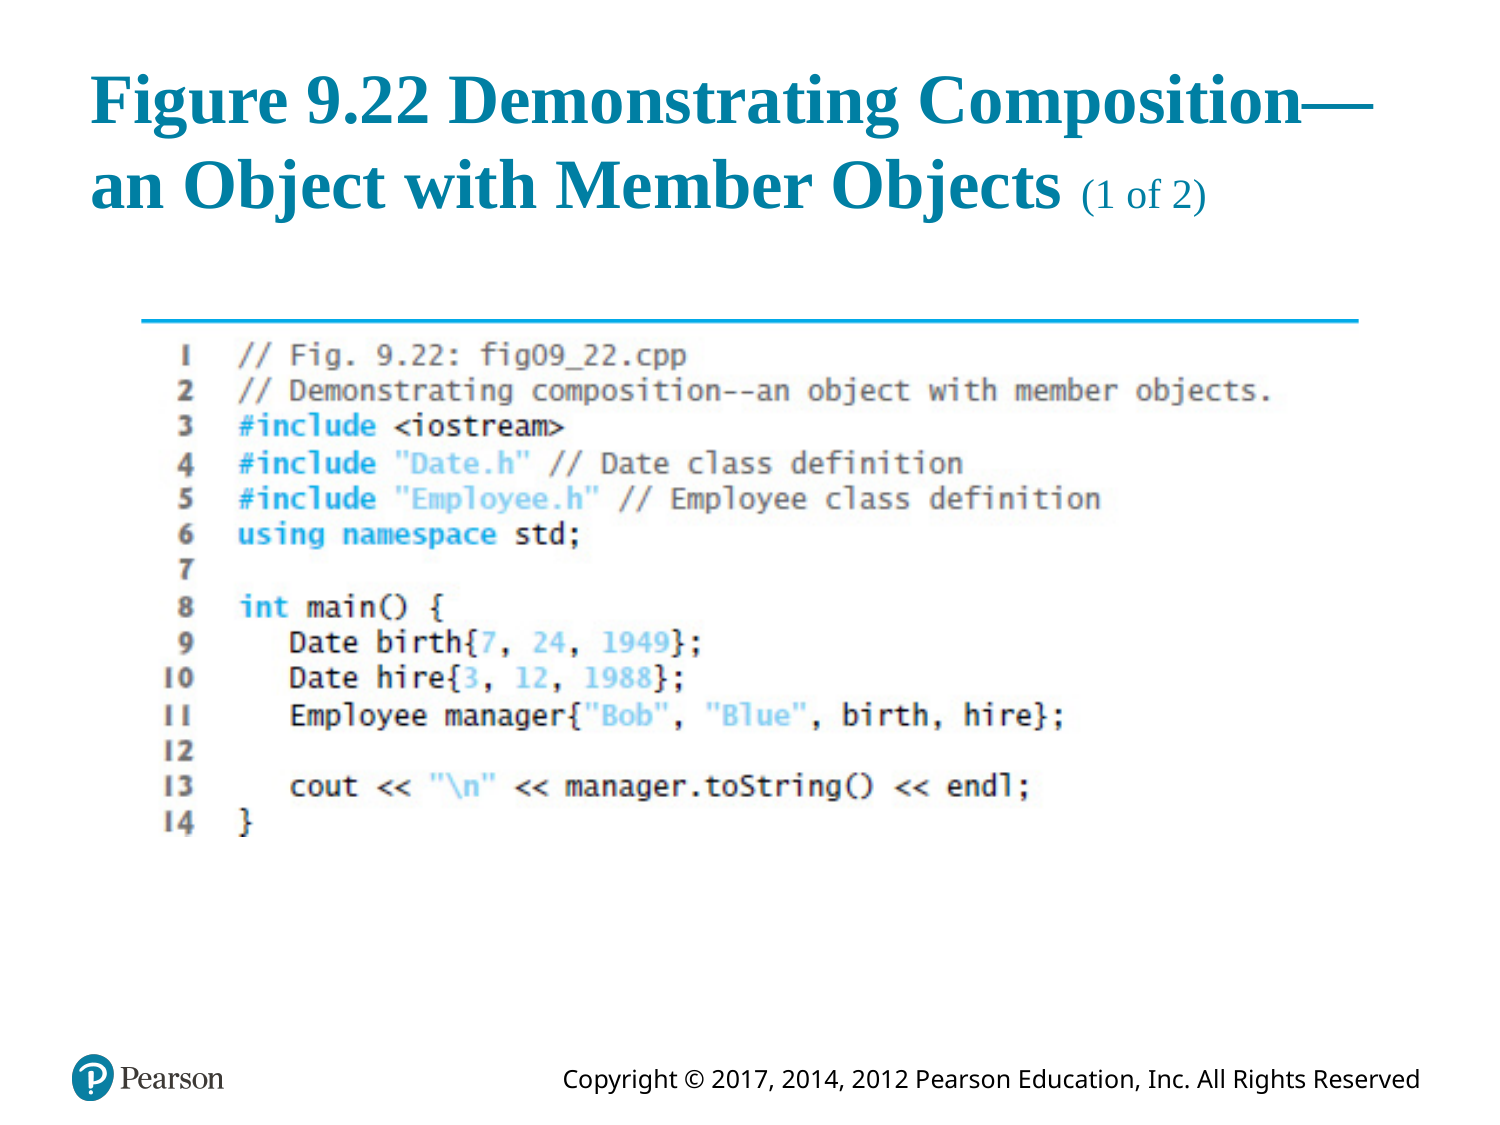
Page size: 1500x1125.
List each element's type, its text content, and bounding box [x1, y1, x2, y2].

title Figure 9.22 Demonstrating Composition—an Object with Member Objects (1 of 2) [75, 37, 1425, 256]
picture [140, 319, 1359, 851]
picture [72, 1054, 88, 1070]
picture [72, 1087, 83, 1101]
picture [80, 1063, 106, 1088]
picture [98, 1054, 224, 1101]
